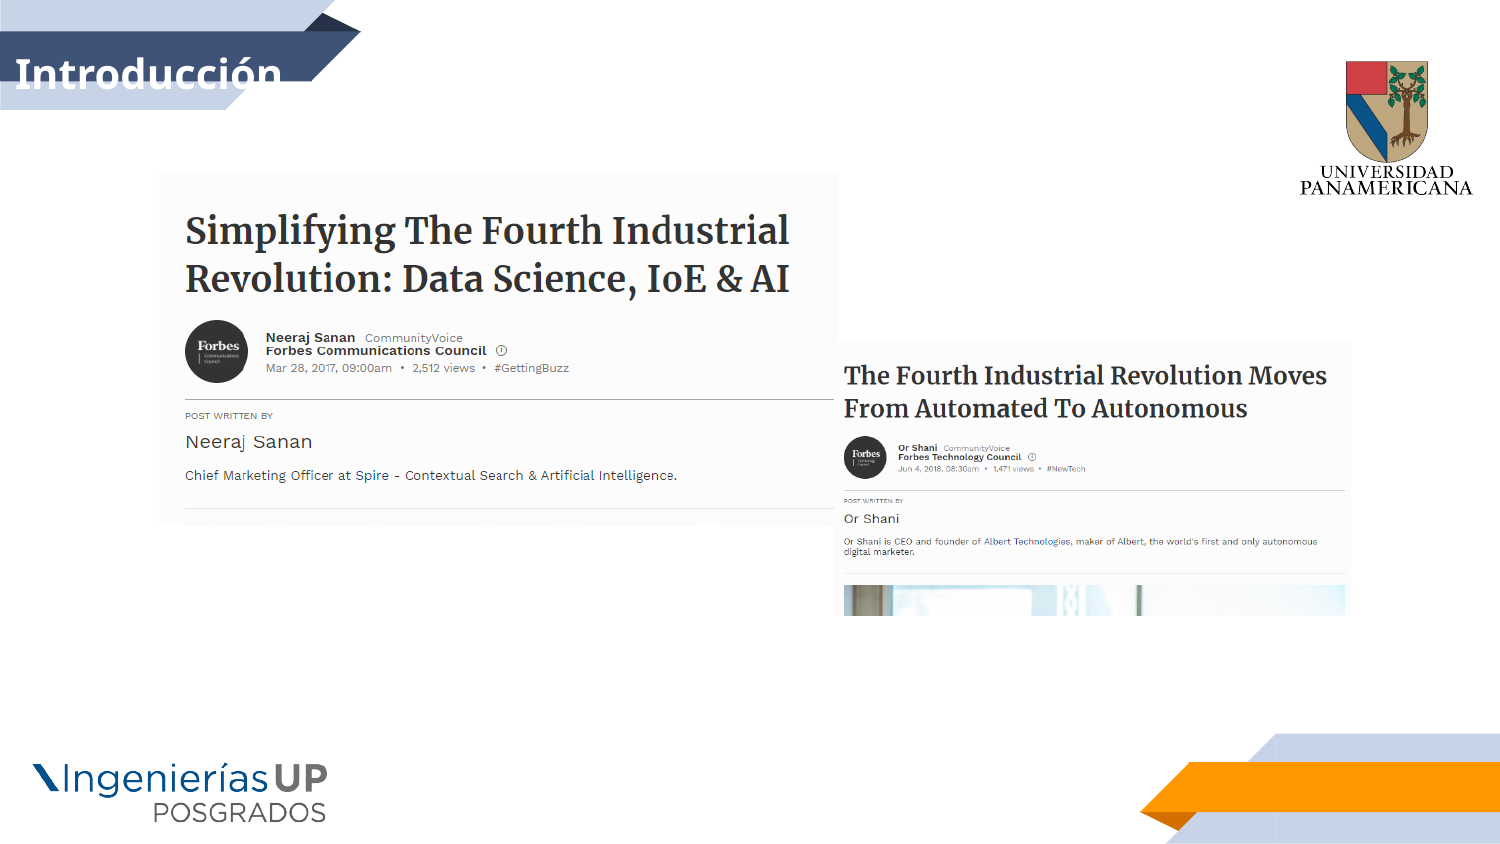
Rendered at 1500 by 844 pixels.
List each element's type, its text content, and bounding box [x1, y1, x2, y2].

picture [15, 737, 344, 844]
picture [1286, 44, 1490, 210]
title Introducción [0, 43, 828, 102]
picture [159, 170, 1351, 616]
